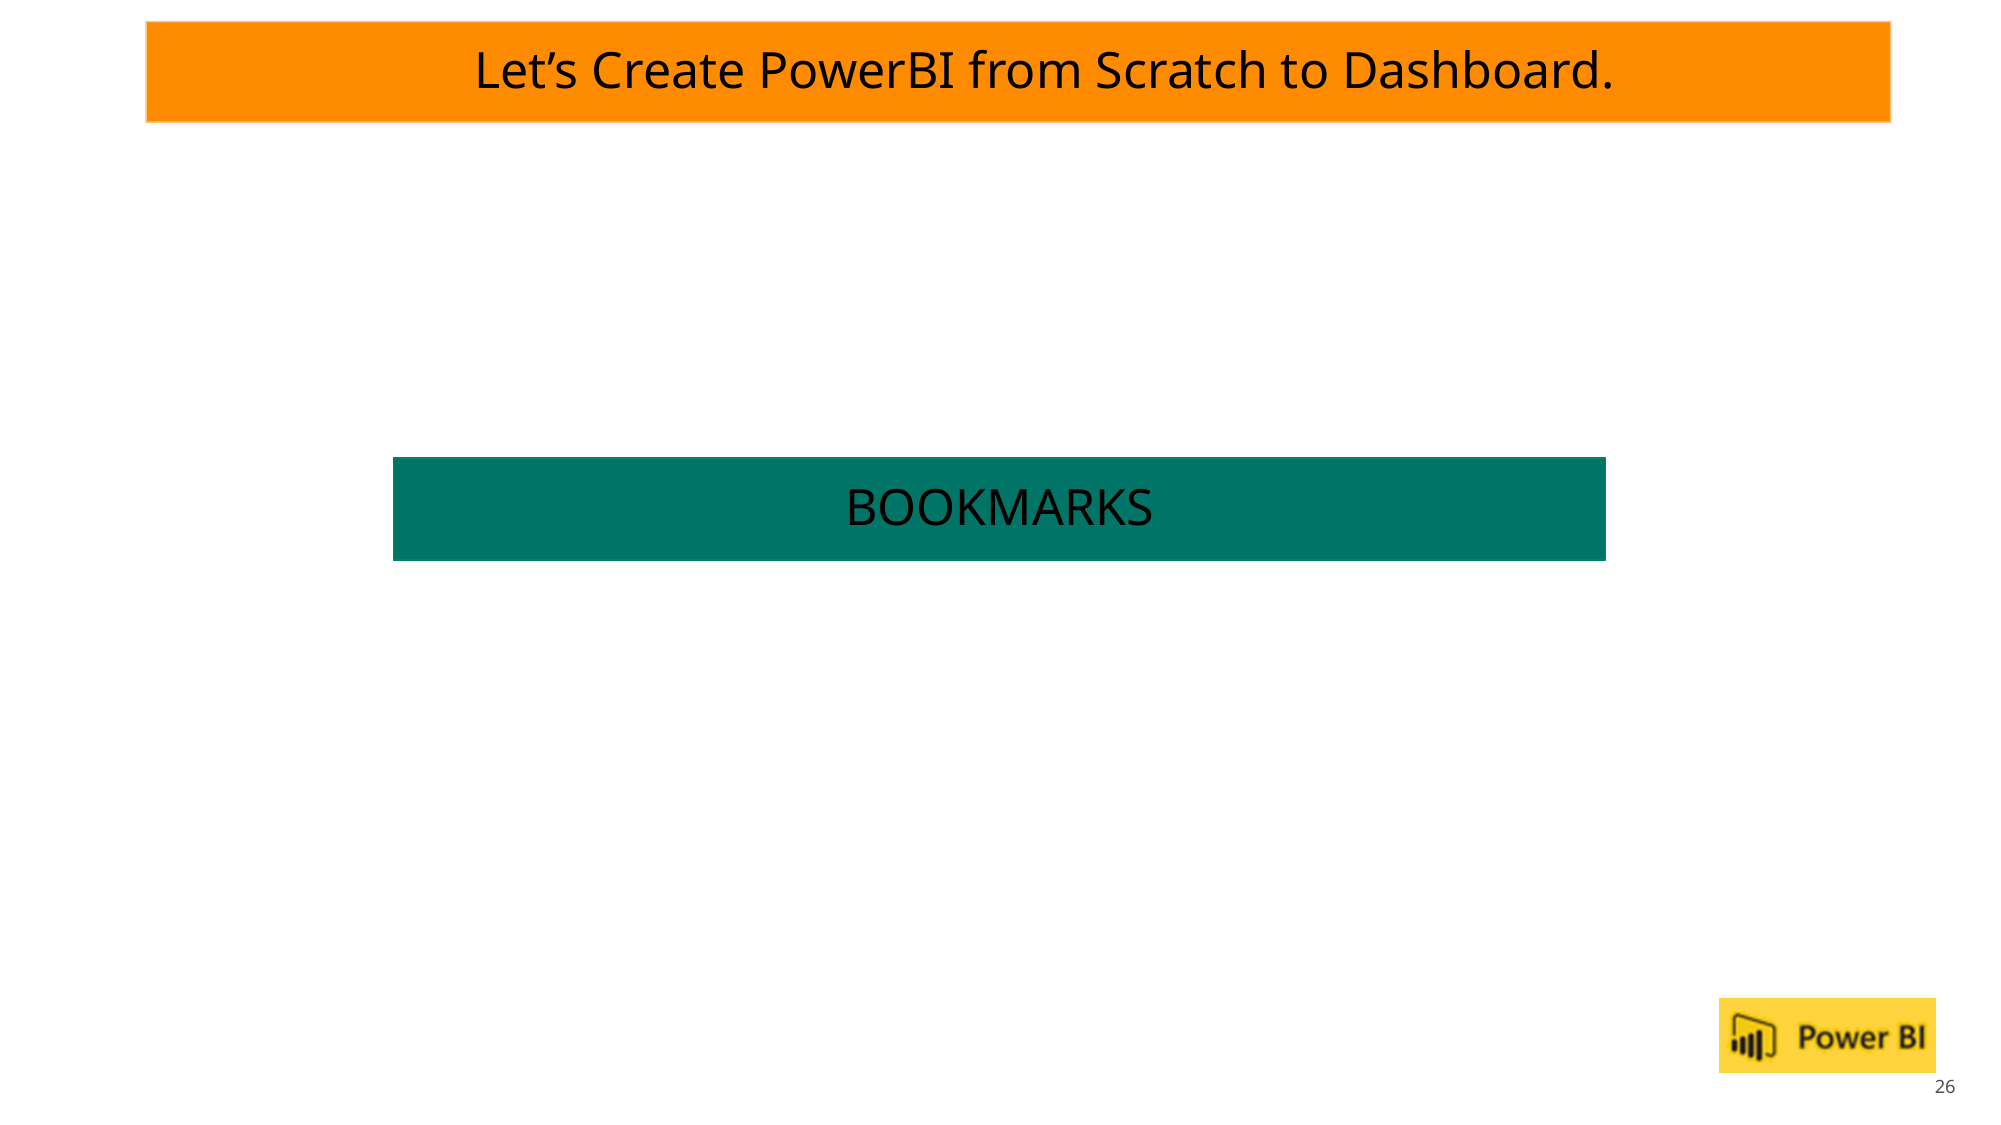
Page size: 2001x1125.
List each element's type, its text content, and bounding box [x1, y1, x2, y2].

picture [1719, 998, 1936, 1073]
text_box BOOKMARKS [393, 457, 1606, 561]
slide_number 26 [1864, 1076, 1956, 1099]
text_box Let’s Create PowerBI from Scratch to Dashboard. [144, 20, 1893, 124]
